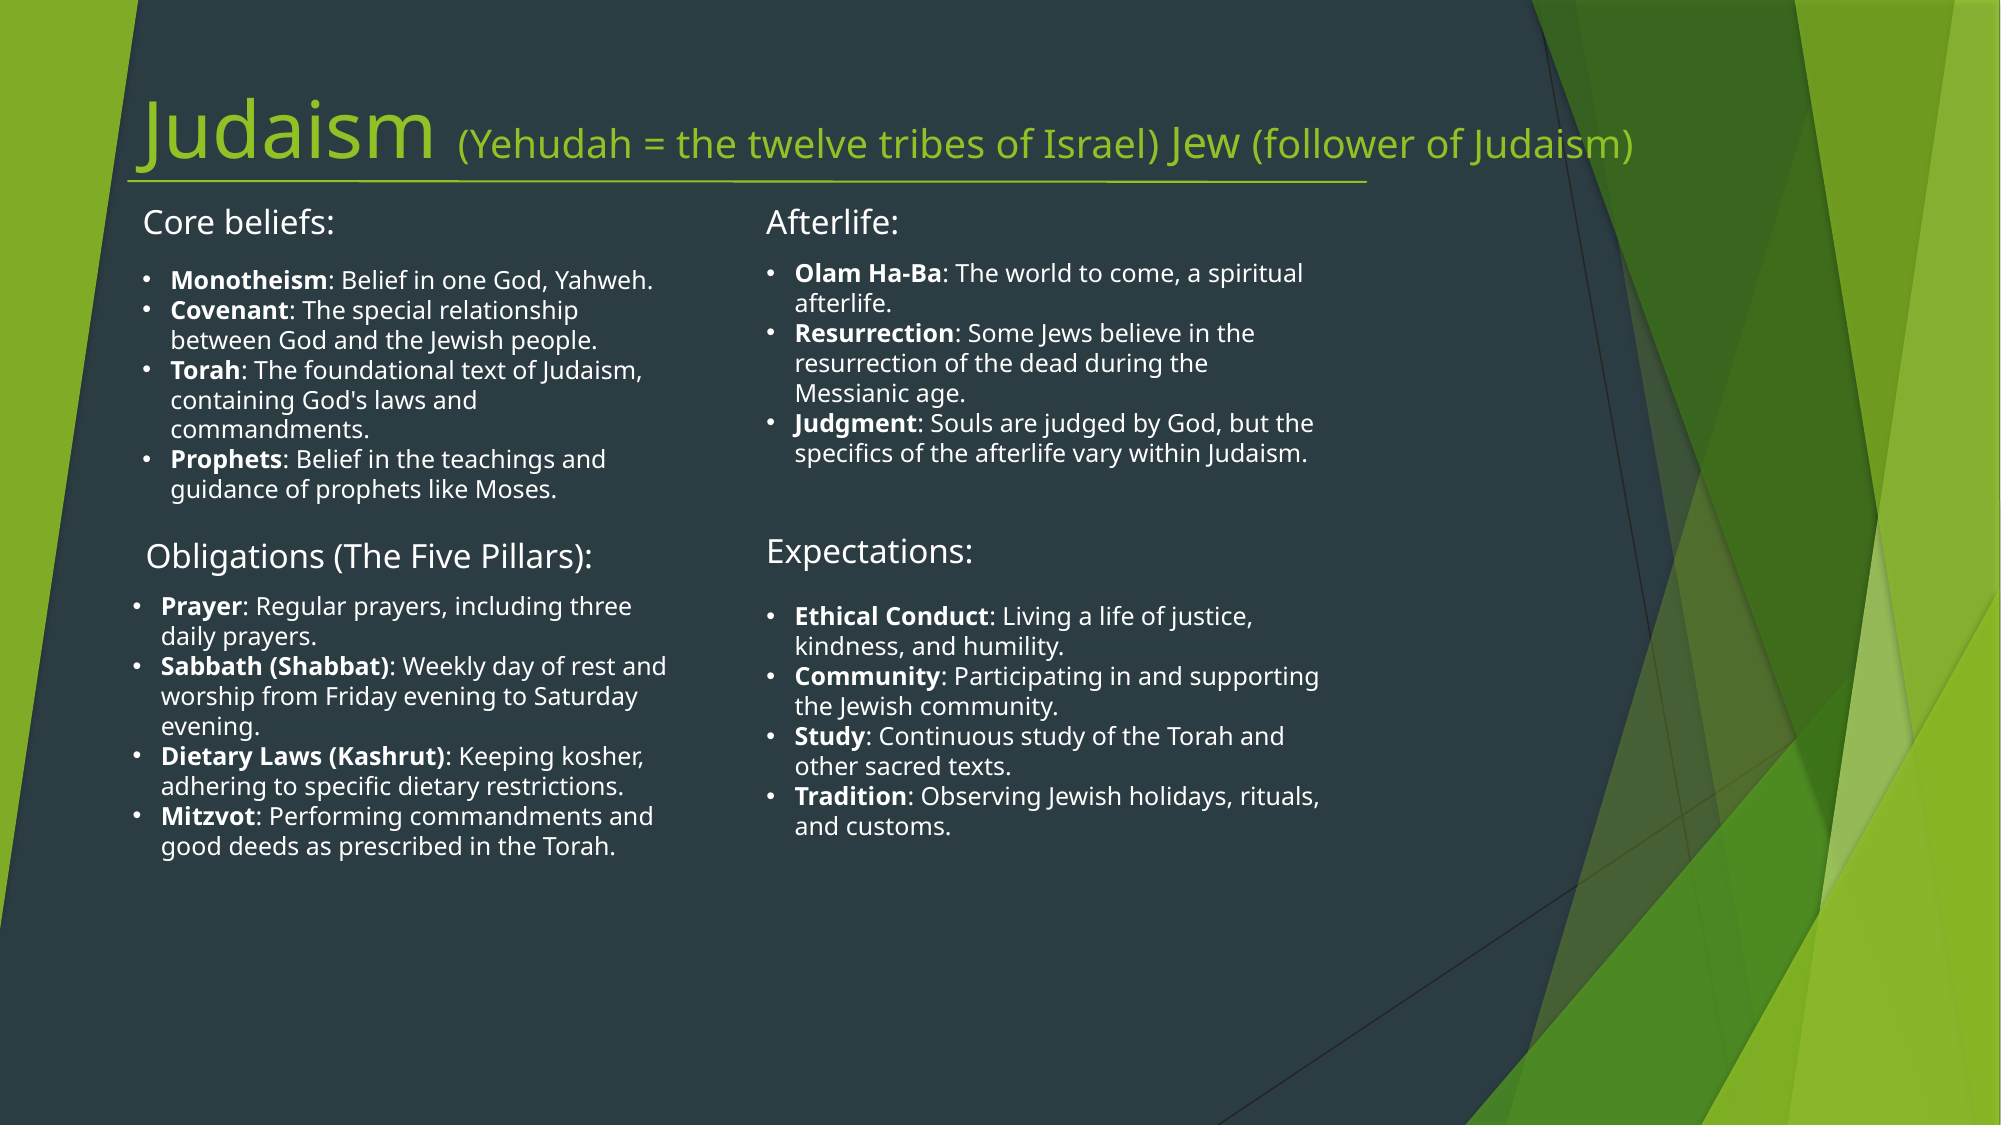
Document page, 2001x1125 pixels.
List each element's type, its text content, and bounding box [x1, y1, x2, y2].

subtitle [569, 1074, 1844, 1125]
text_box Expectations: [750, 522, 1048, 578]
text_box Obligations (The Five Pillars): [130, 527, 726, 583]
text_box Core beliefs: [127, 194, 391, 250]
text_box Prayer: Regular prayers, including three daily prayers. Sabbath (Shabbat): Weekly day of rest and worship from Friday evening to Saturday evening. Dietary Laws (Kashrut): Keeping kosher, adhering to specific dietary restrictions. Mitzvot: Performing commandments and good deeds as prescribed in the Torah. [117, 583, 701, 898]
text_box Afterlife: [750, 194, 1048, 250]
text_box Monotheism: Belief in one God, Yahweh. Covenant: The special relationship between God and the Jewish people. Torah: The foundational text of Judaism, containing God's laws and commandments. Prophets: Belief in the teachings and guidance of prophets like Moses. [127, 256, 684, 577]
title Judaism (Yehudah = the twelve tribes of Israel) Jew (follower of Judaism) [127, 69, 1664, 183]
text_box Olam Ha-Ba: The world to come, a spiritual afterlife. Resurrection: Some Jews believe in the resurrection of the dead during the Messianic age. Judgment: Souls are judged by God, but the specifics of the afterlife vary within Judaism. [751, 249, 1344, 505]
text_box Ethical Conduct: Living a life of justice, kindness, and humility. Community: Participating in and supporting the Jewish community. Study: Continuous study of the Torah and other sacred texts. Tradition: Observing Jewish holidays, rituals, and customs. [751, 593, 1366, 878]
